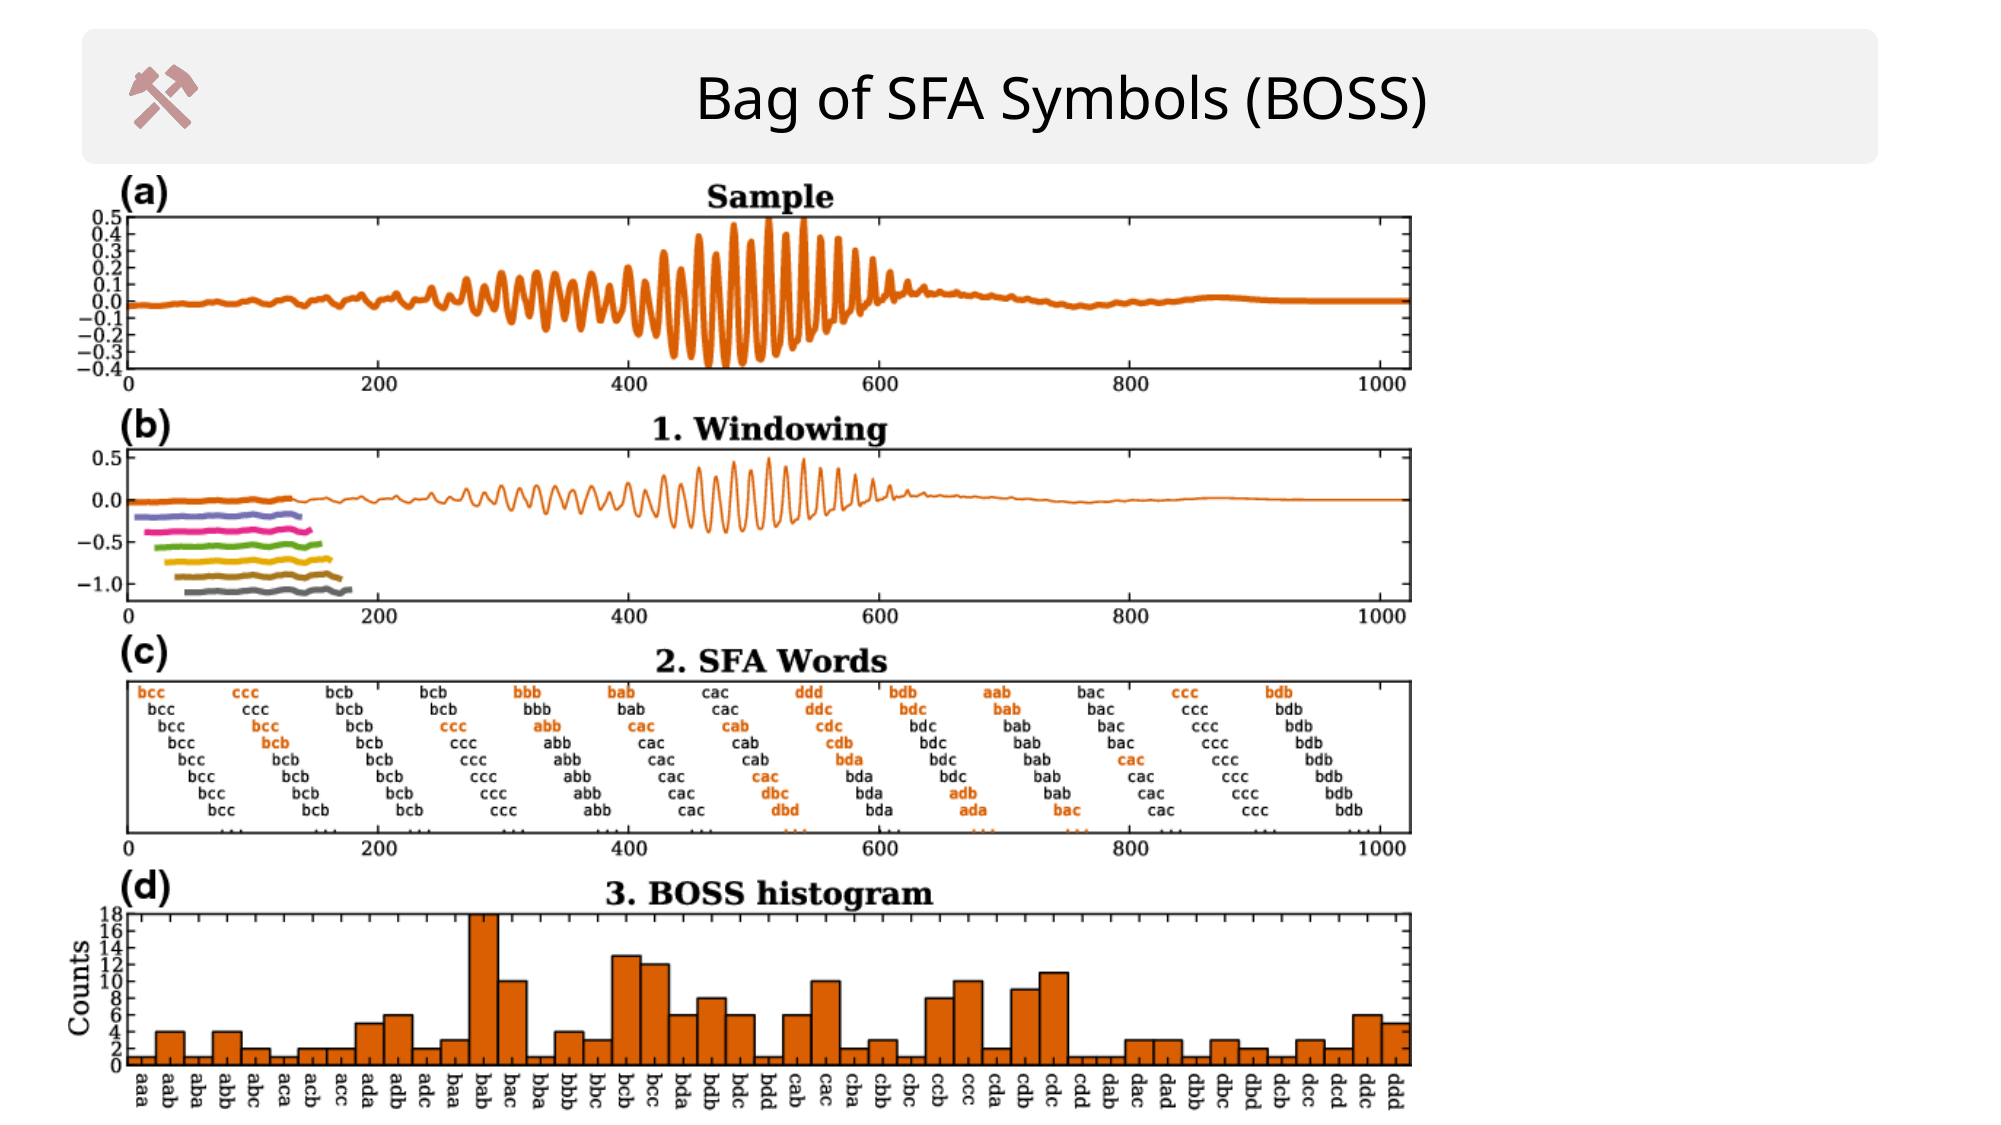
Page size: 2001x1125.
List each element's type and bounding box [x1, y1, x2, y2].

text_box [81, 28, 244, 165]
text_box [125, 58, 202, 135]
text_box [244, 28, 1879, 165]
picture [67, 175, 1412, 1112]
